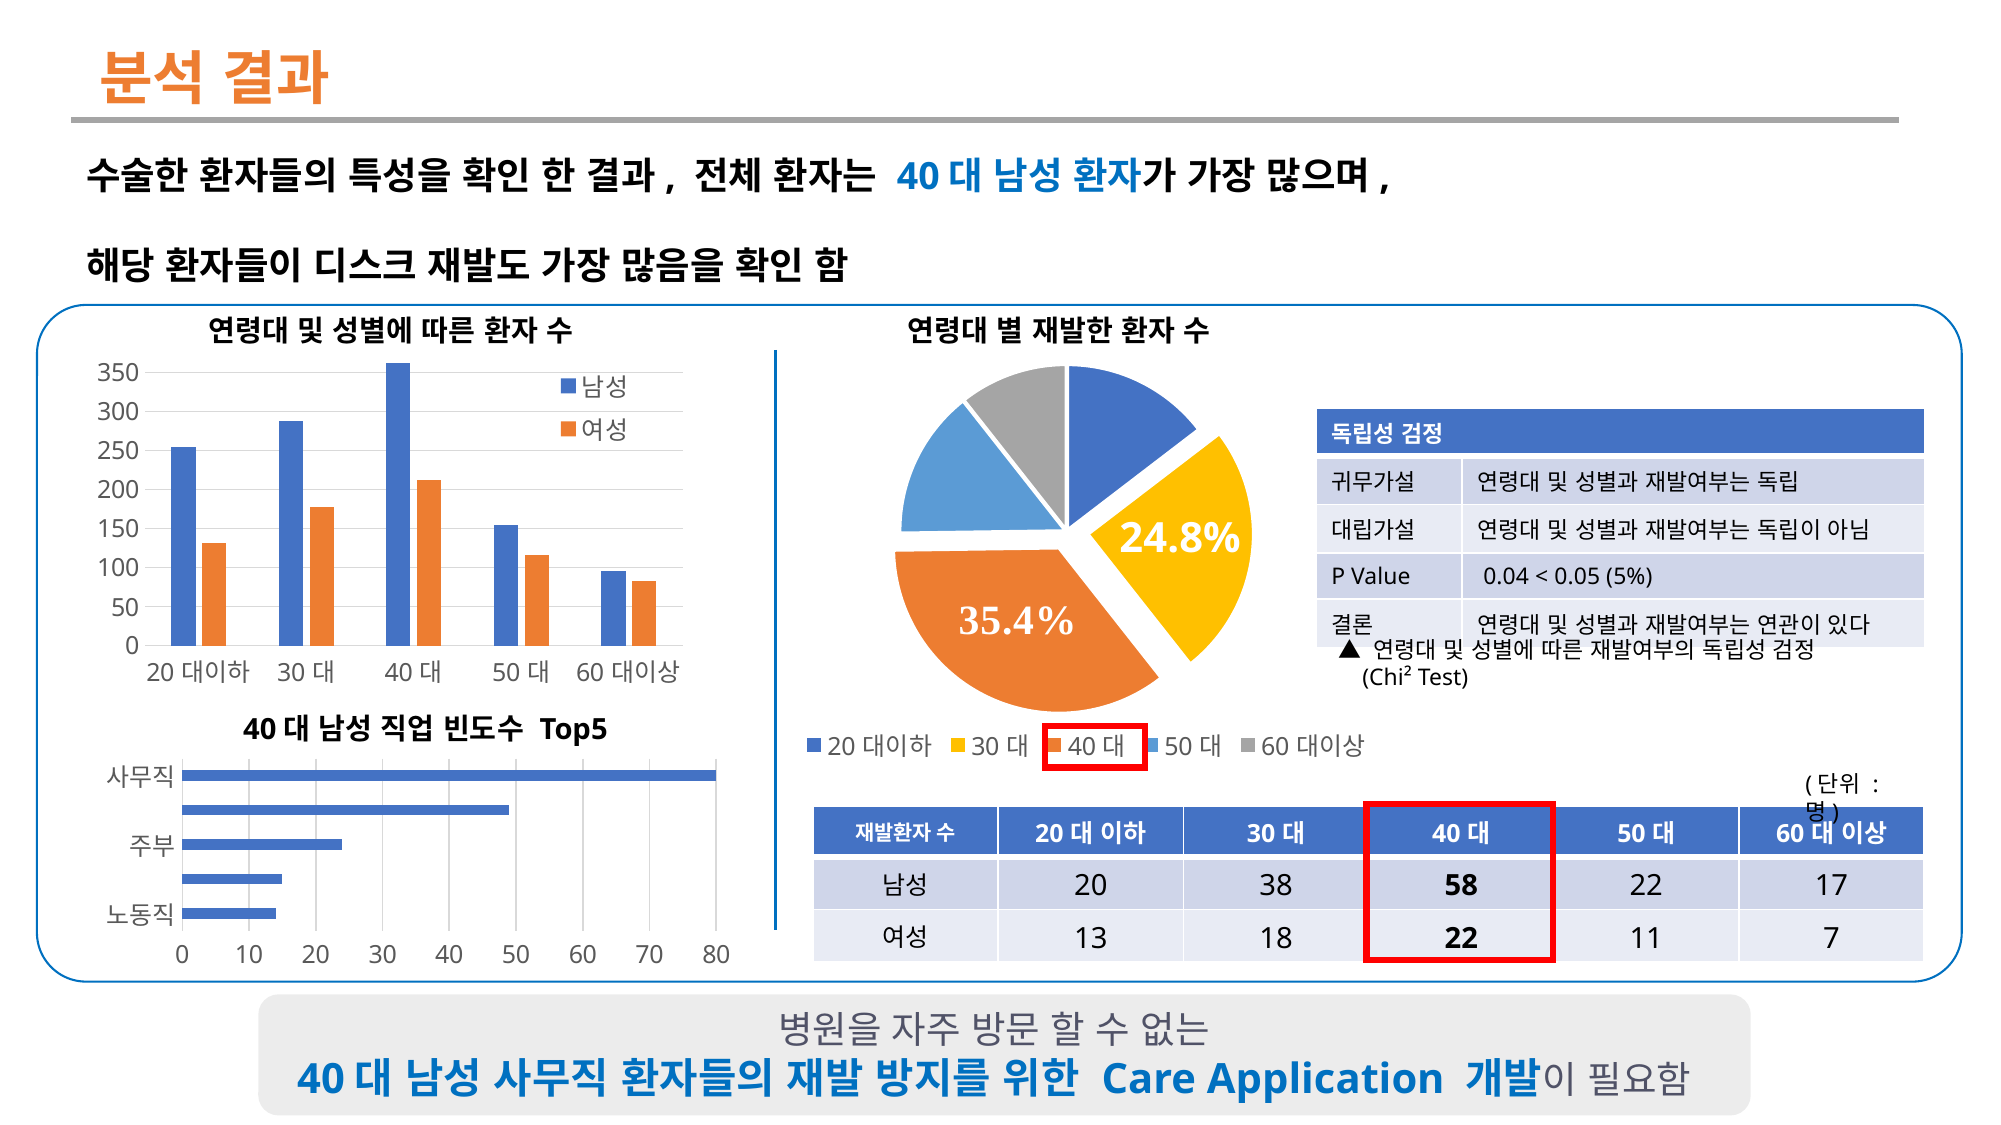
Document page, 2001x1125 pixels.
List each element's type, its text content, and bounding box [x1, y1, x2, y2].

chart [33, 755, 790, 981]
table_cell 38 [1184, 860, 1366, 909]
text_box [71, 34, 1899, 120]
table_cell 7 [1740, 910, 1923, 961]
text_box [35, 303, 1963, 983]
table_header 20대 이하 [999, 807, 1183, 854]
text_box 연령대 별 재발한 환자 수 [893, 305, 1226, 337]
text_box 수술한 환자들의 특성을 확인 한 결과, 전체 환자는 40대 남성 환자가 가장 많으며, 해당 환자들이 디스크 재발도 가장 많음을 확인 함 [71, 122, 1899, 295]
table_cell 20 [999, 860, 1183, 909]
table_cell 11 [1555, 910, 1738, 961]
text_box [1366, 803, 1554, 961]
chart [86, 277, 696, 727]
text_box 40대 남성 직업 빈도수 Top5 [228, 727, 623, 753]
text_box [244, 994, 1755, 1116]
table_header 60대 이상 [1740, 807, 1923, 854]
text_box (단위 : 명) [1790, 762, 1930, 833]
table_header 재발환자 수 [814, 807, 997, 854]
table_cell 여성 [814, 910, 997, 961]
table_cell 남성 [814, 860, 997, 909]
table_cell 13 [999, 910, 1183, 961]
table_cell 18 [1184, 910, 1366, 961]
chart [796, 337, 1376, 787]
table_cell 22 [1555, 860, 1738, 909]
table_cell 17 [1740, 860, 1923, 909]
table_header 50대 [1555, 807, 1738, 854]
table_header 30대 [1184, 807, 1366, 854]
